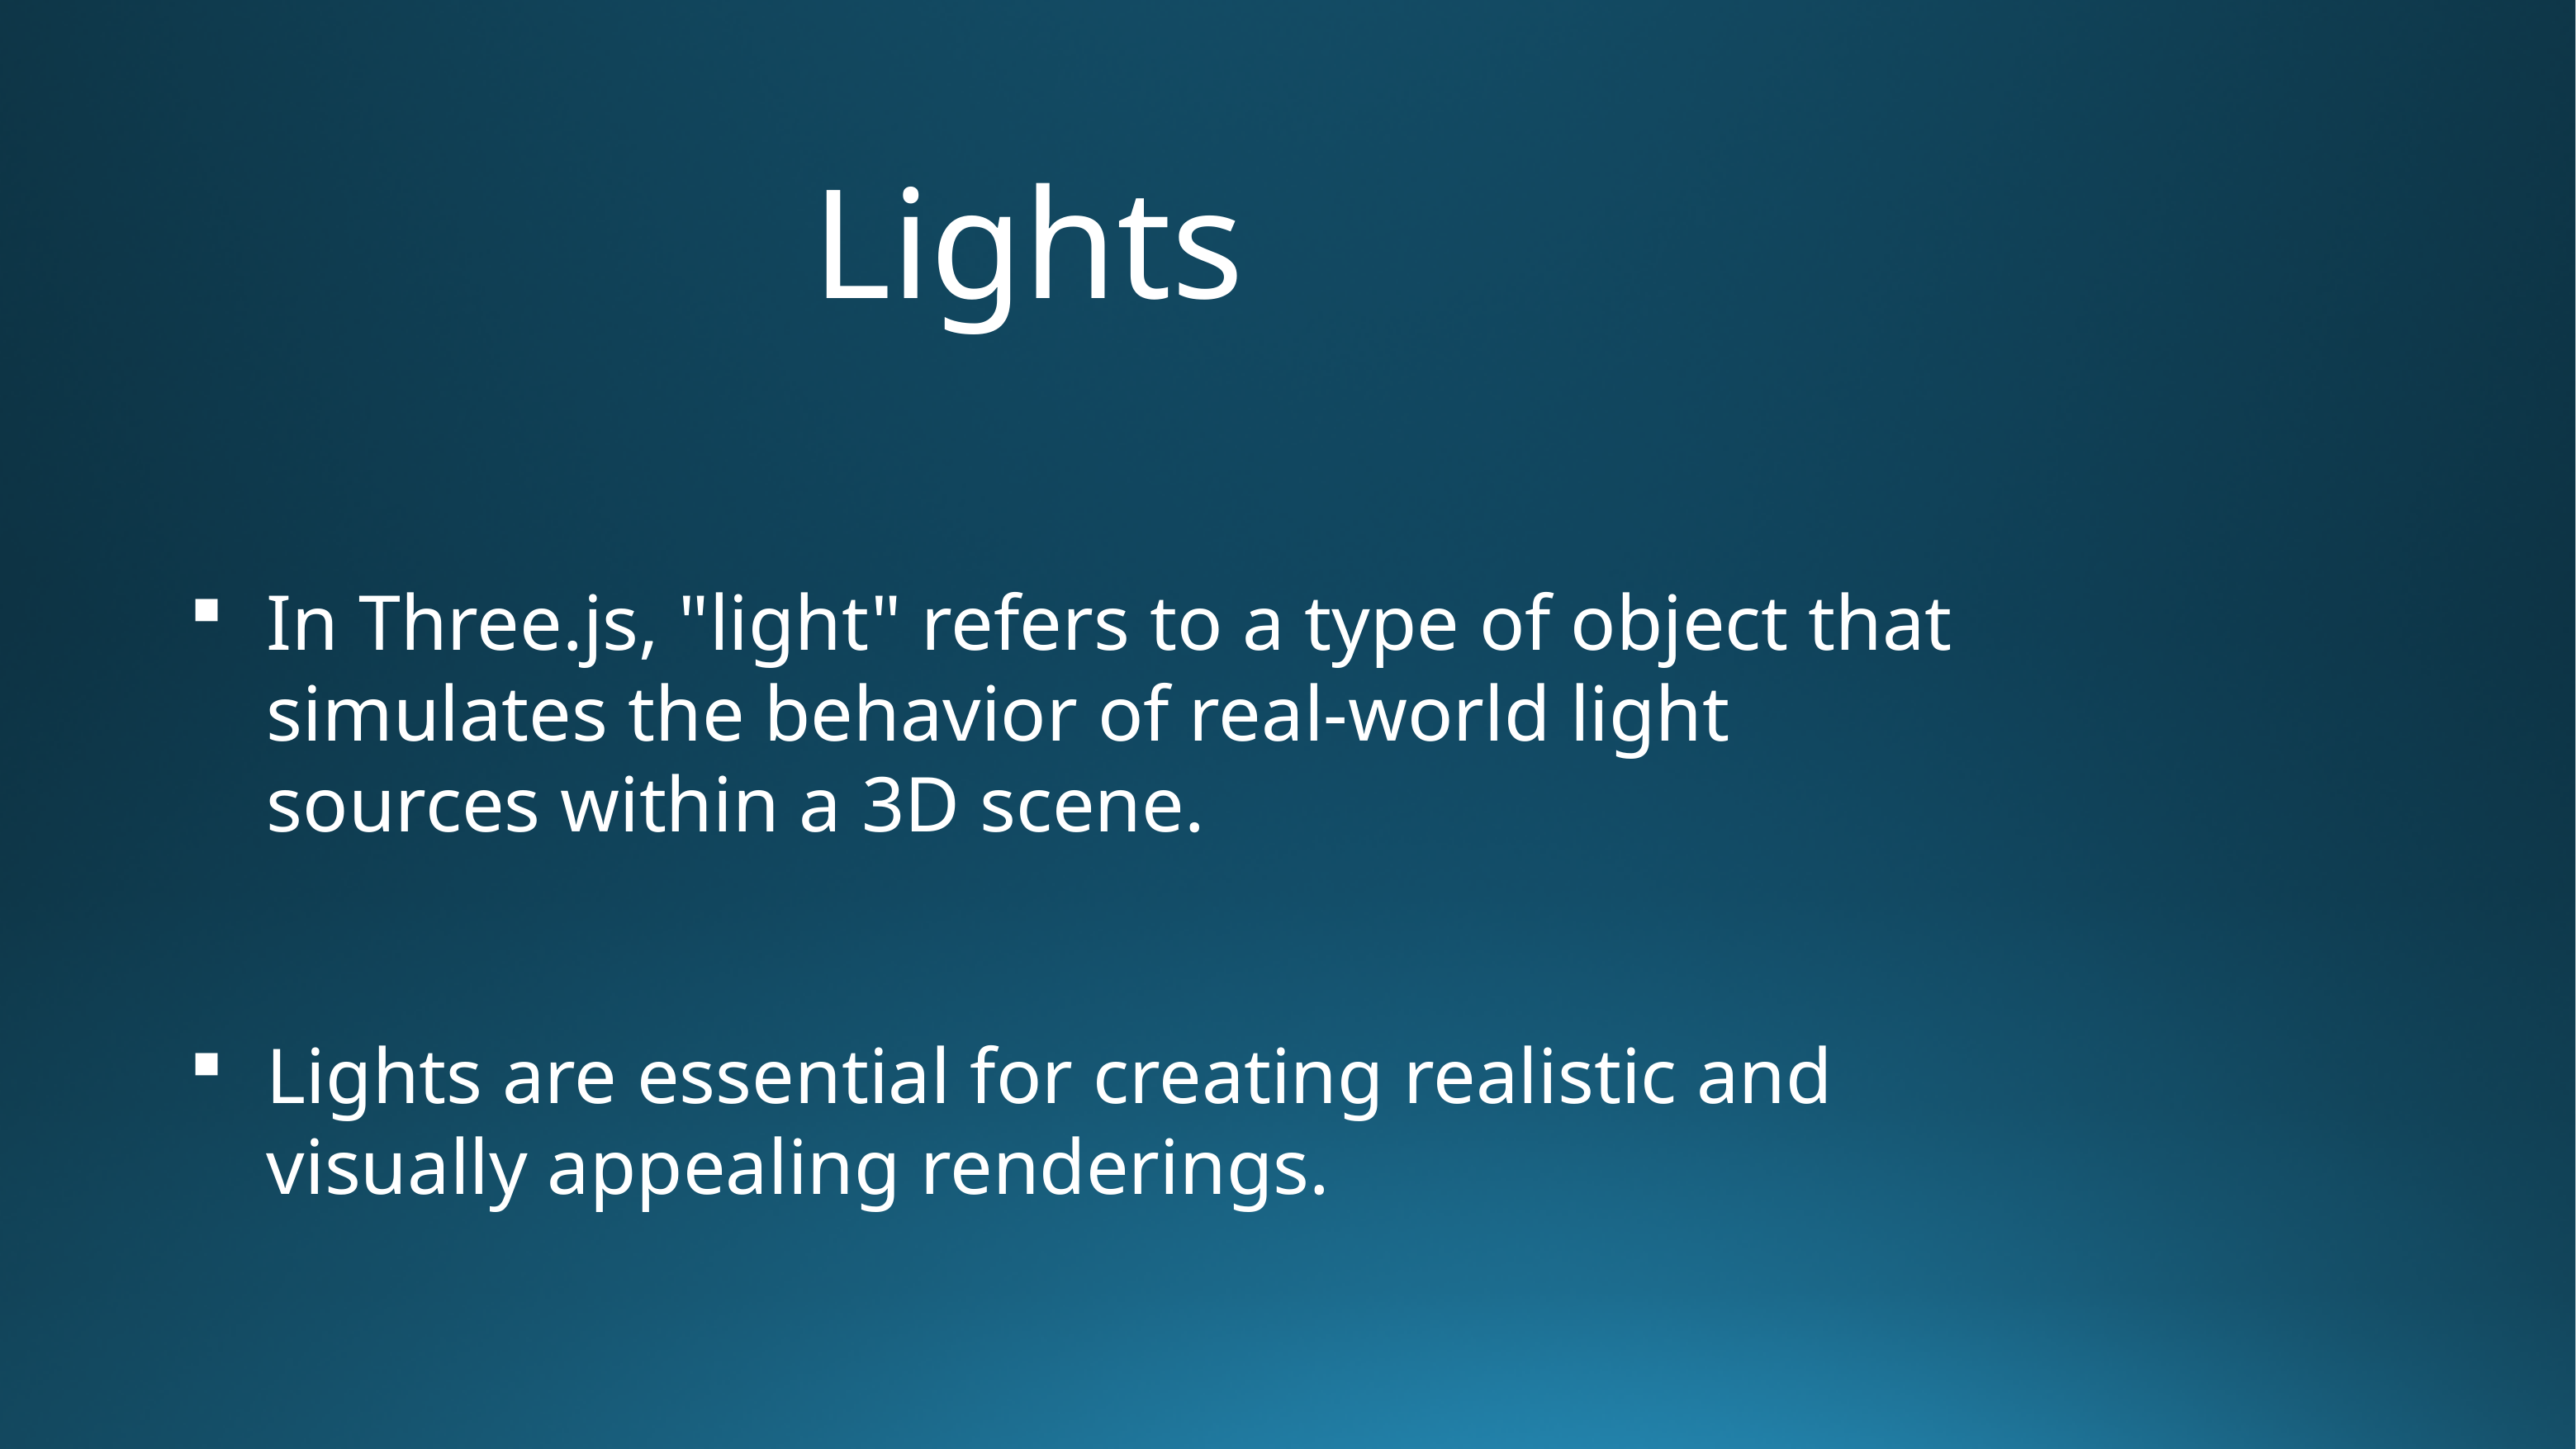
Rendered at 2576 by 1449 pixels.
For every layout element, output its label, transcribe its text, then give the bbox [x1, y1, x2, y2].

title Lights [799, 109, 1355, 390]
text_box In Three.js, "light" refers to a type of object that simulates the behavior of real-world light sources within a 3D scene. Lights are essential for creating realistic and visually appealing renderings. [177, 568, 2011, 1216]
picture [0, 0, 2576, 1449]
